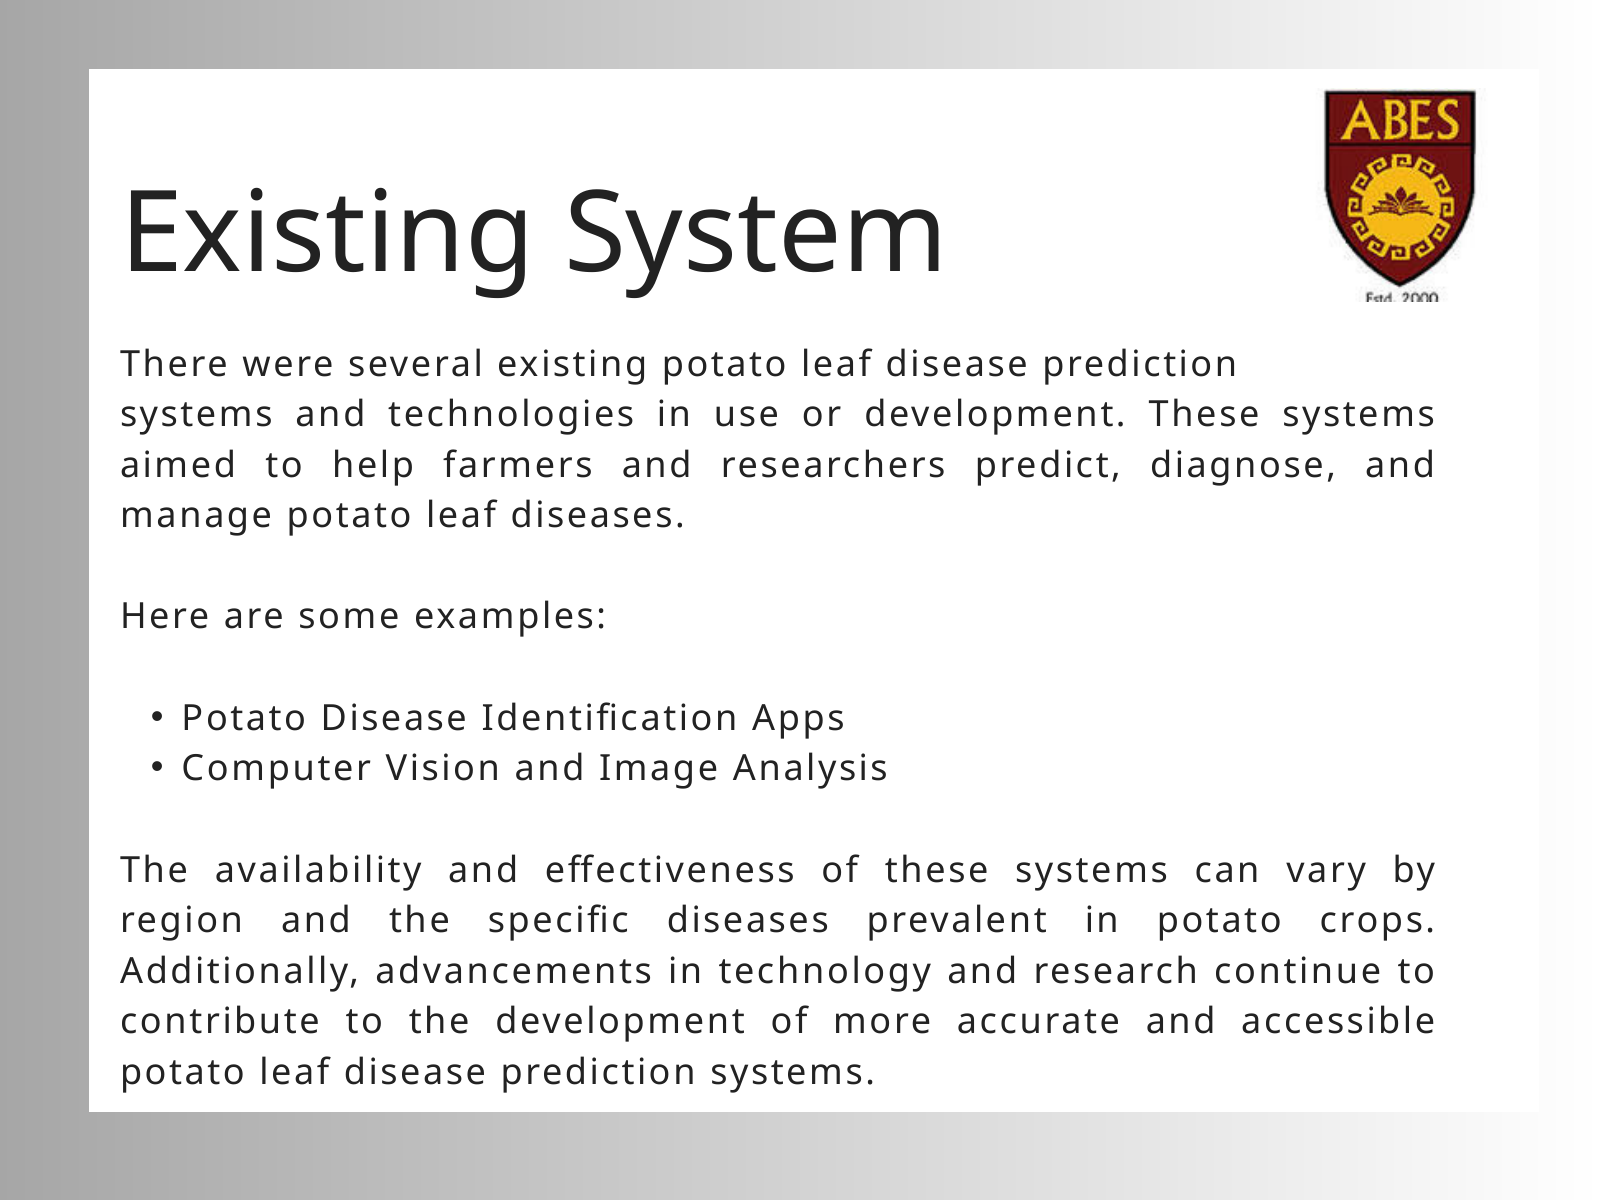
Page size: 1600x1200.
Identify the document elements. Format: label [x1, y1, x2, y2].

text_box [88, 68, 1540, 1113]
